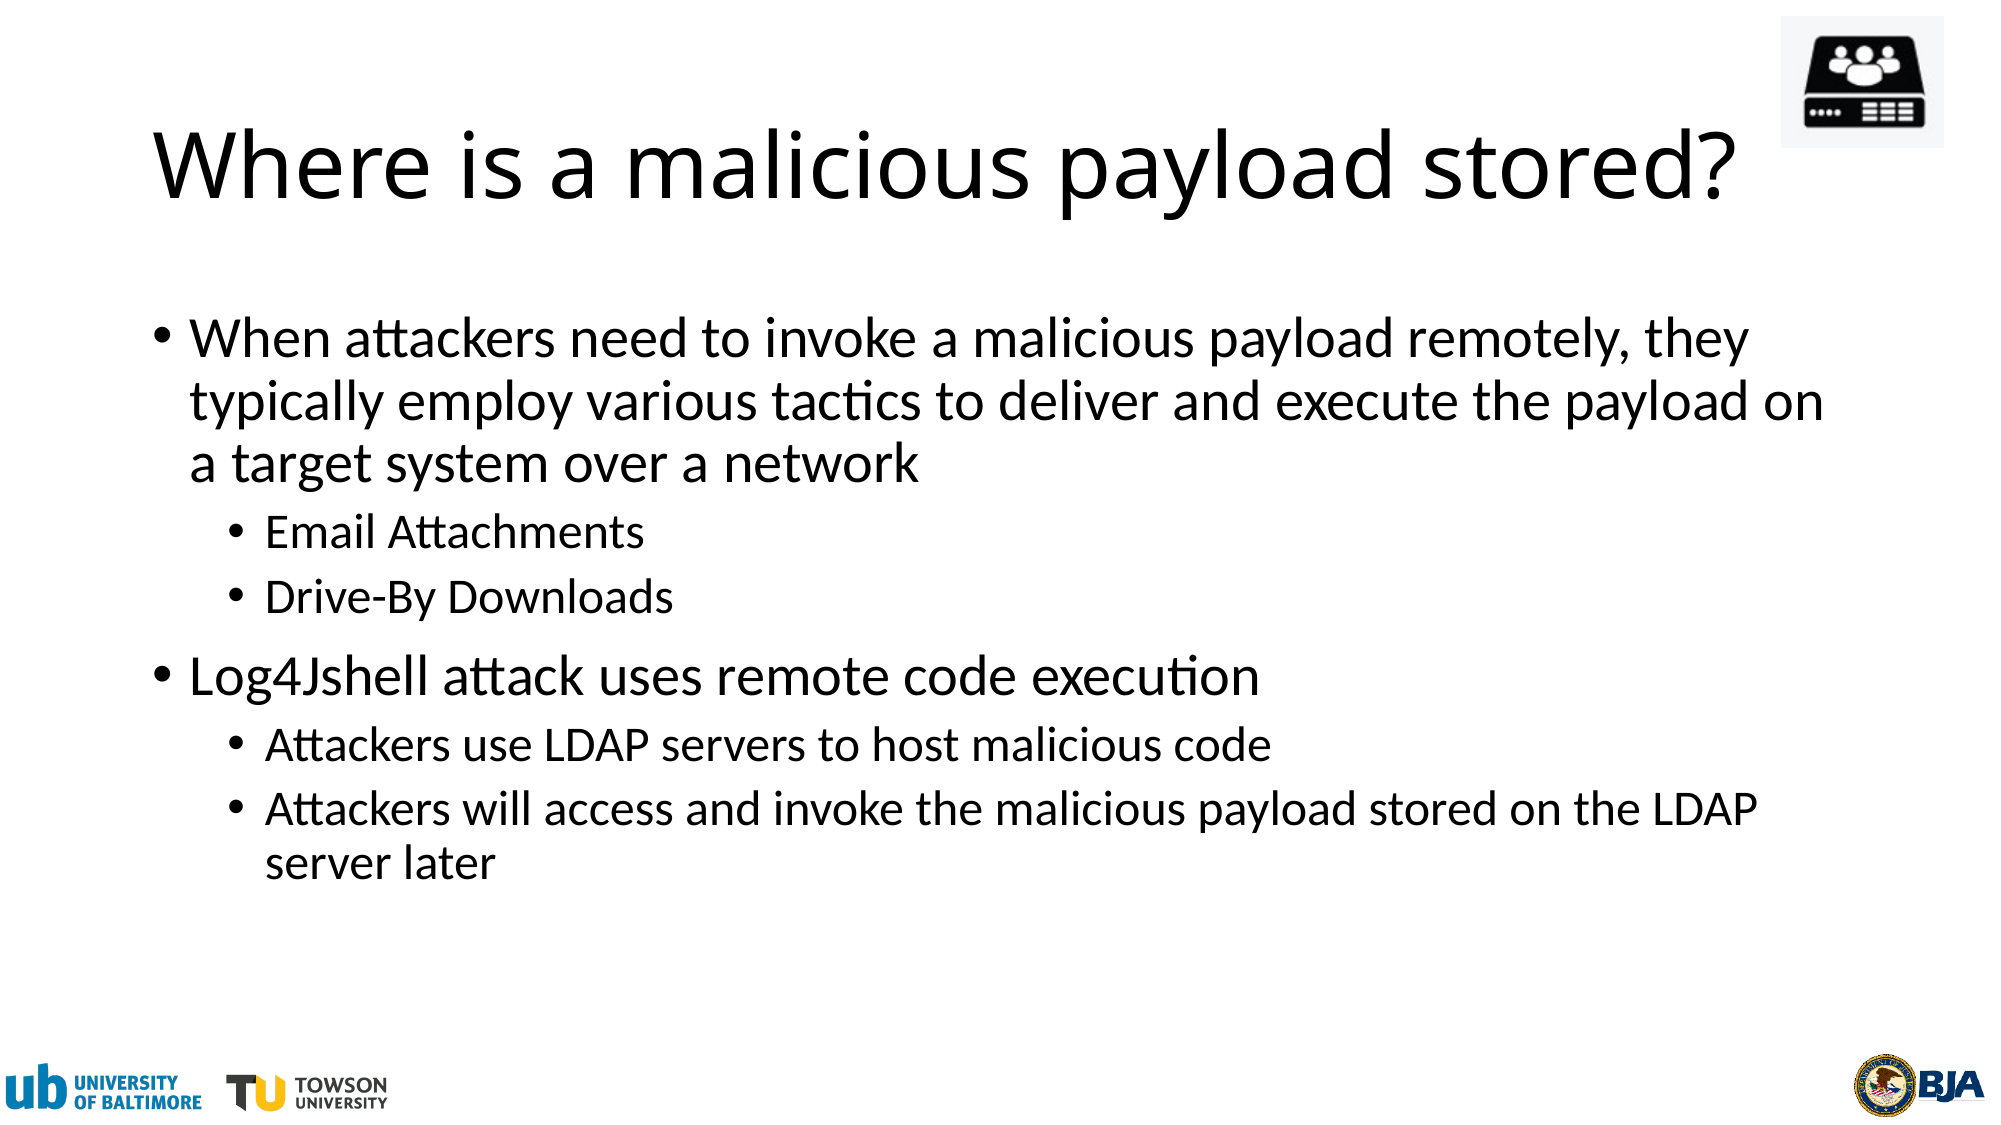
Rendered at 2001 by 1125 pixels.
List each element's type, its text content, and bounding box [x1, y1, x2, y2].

picture [1854, 1054, 1986, 1117]
picture [1781, 16, 1944, 148]
list When attackers need to invoke a malicious payload remotely, they typically employ various tactics to deliver and execute the payload on a target system over a network Email Attachments Drive-By Downloads Log4Jshell attack uses remote code execution Attackers use LDAP servers to host malicious code Attackers will access and invoke the malicious payload stored on the LDAP server later [137, 299, 1863, 958]
picture [0, 1031, 407, 1125]
title Where is a malicious payload stored? [137, 59, 1863, 278]
